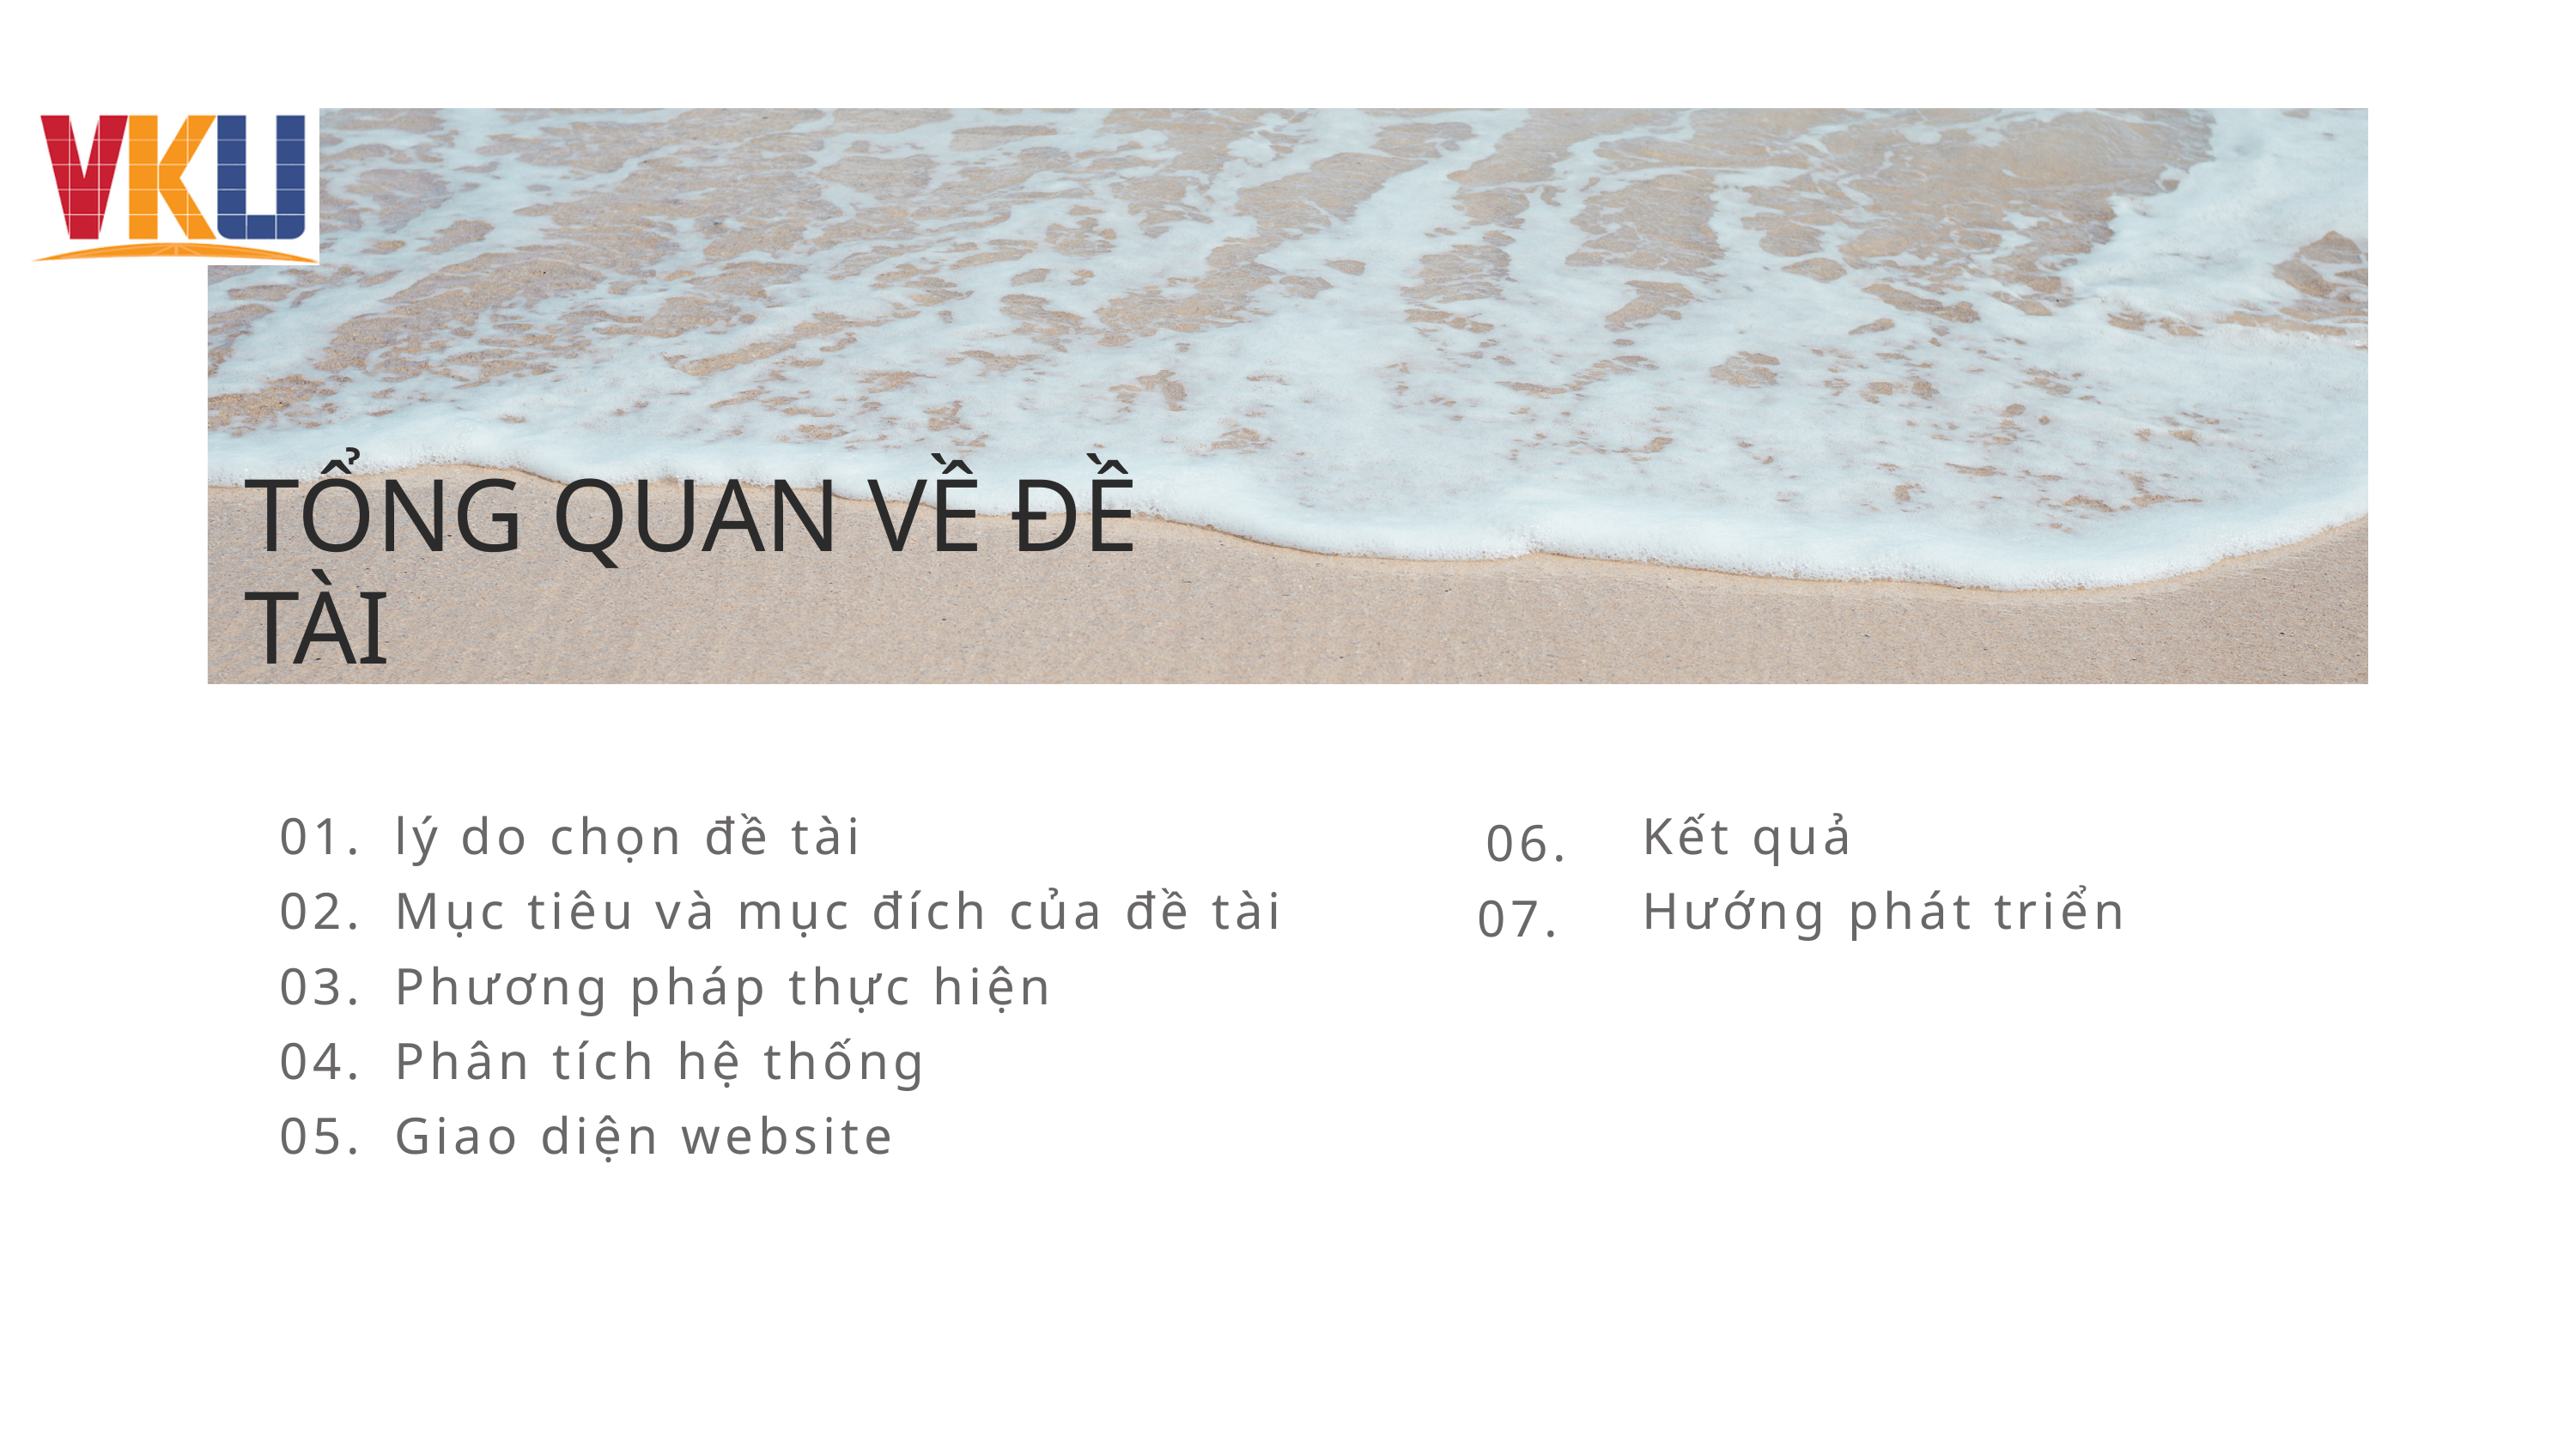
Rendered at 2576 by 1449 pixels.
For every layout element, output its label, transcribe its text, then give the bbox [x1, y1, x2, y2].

text_box 06. 07. [1451, 797, 1602, 1022]
text_box 01. 02. 03. 04. 05. [244, 789, 395, 1240]
picture [23, 108, 2369, 684]
text_box Kết quả Hướng phát triển [1642, 789, 2206, 940]
text_box lý do chọn đề tài Mục tiêu và mục đích của đề tài Phương pháp thực hiện Phân tích hệ thống Giao diện website [395, 789, 1412, 1165]
